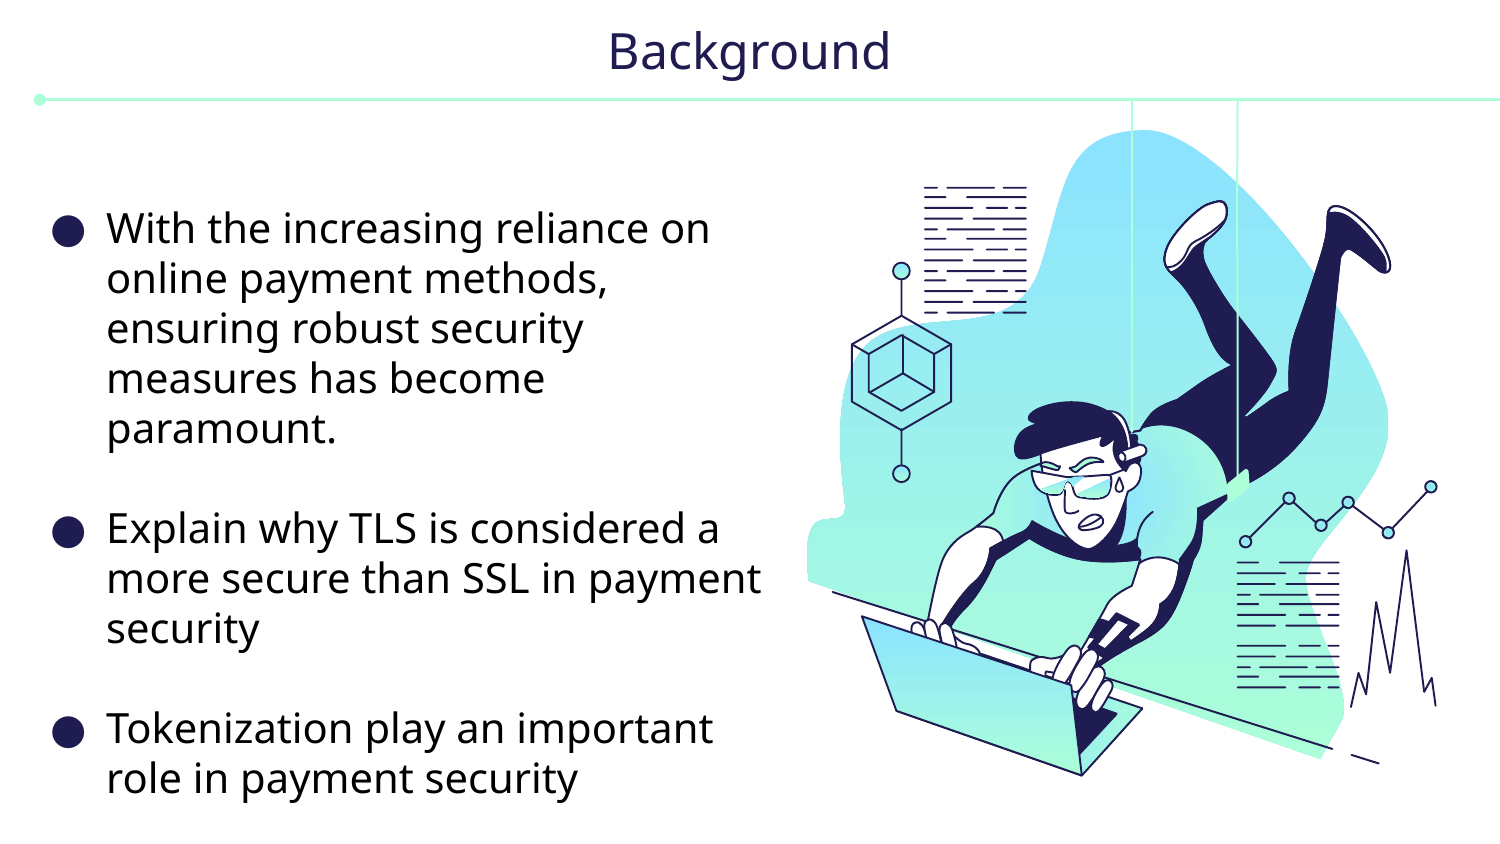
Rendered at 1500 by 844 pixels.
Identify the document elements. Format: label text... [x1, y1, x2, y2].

text_box [806, 519, 826, 587]
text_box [831, 99, 1438, 777]
list With the increasing reliance on online payment methods, ensuring robust security measures has become paramount. Explain why TLS is considered a more secure than SSL in payment security Tokenization play an important role in payment security [34, 186, 789, 789]
title Background [251, 4, 1250, 94]
